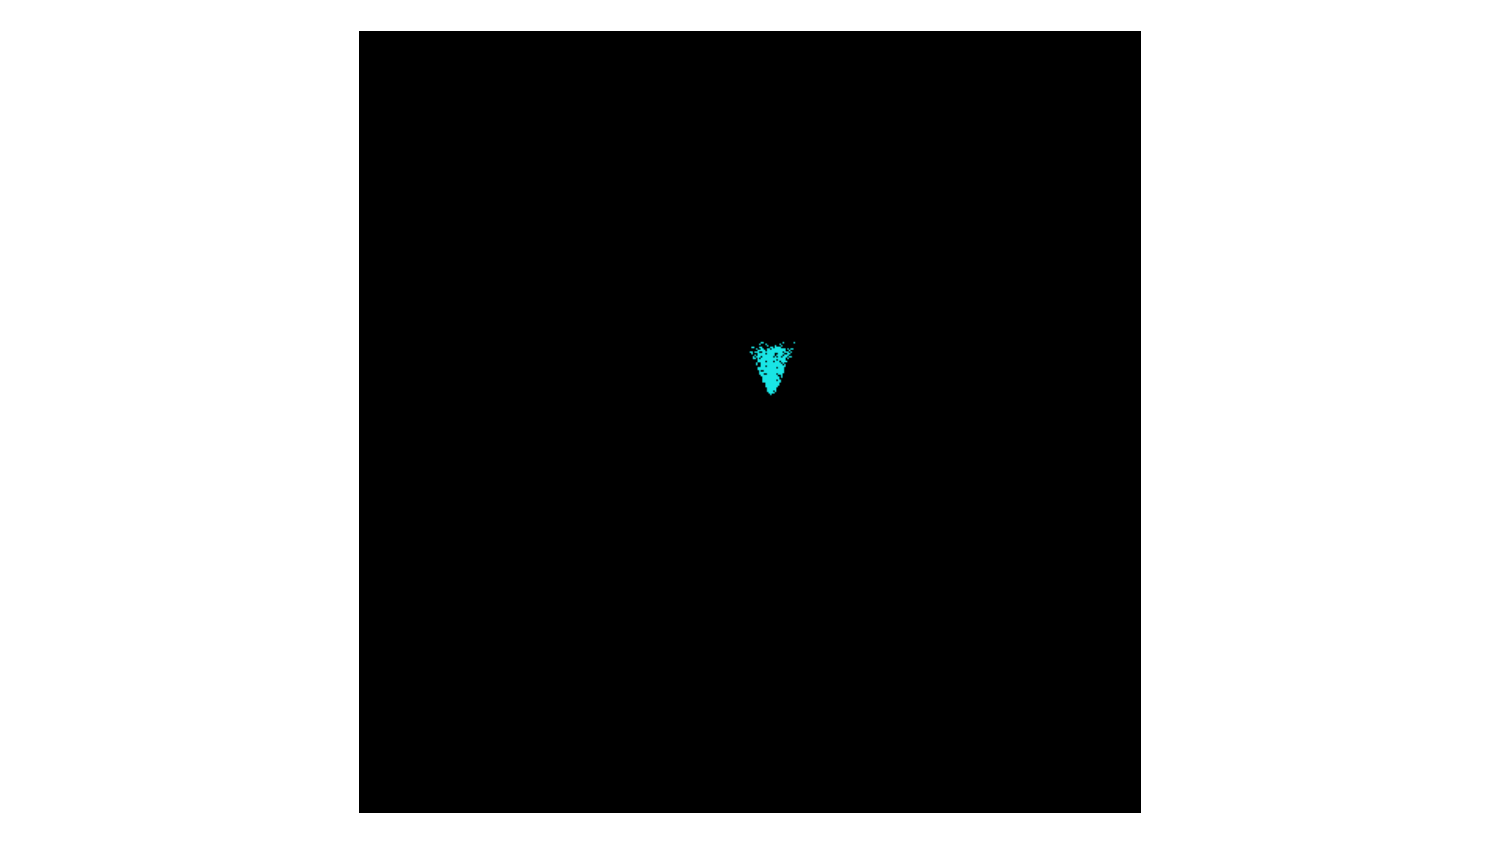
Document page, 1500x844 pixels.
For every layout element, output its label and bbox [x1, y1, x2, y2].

picture [359, 30, 1141, 813]
